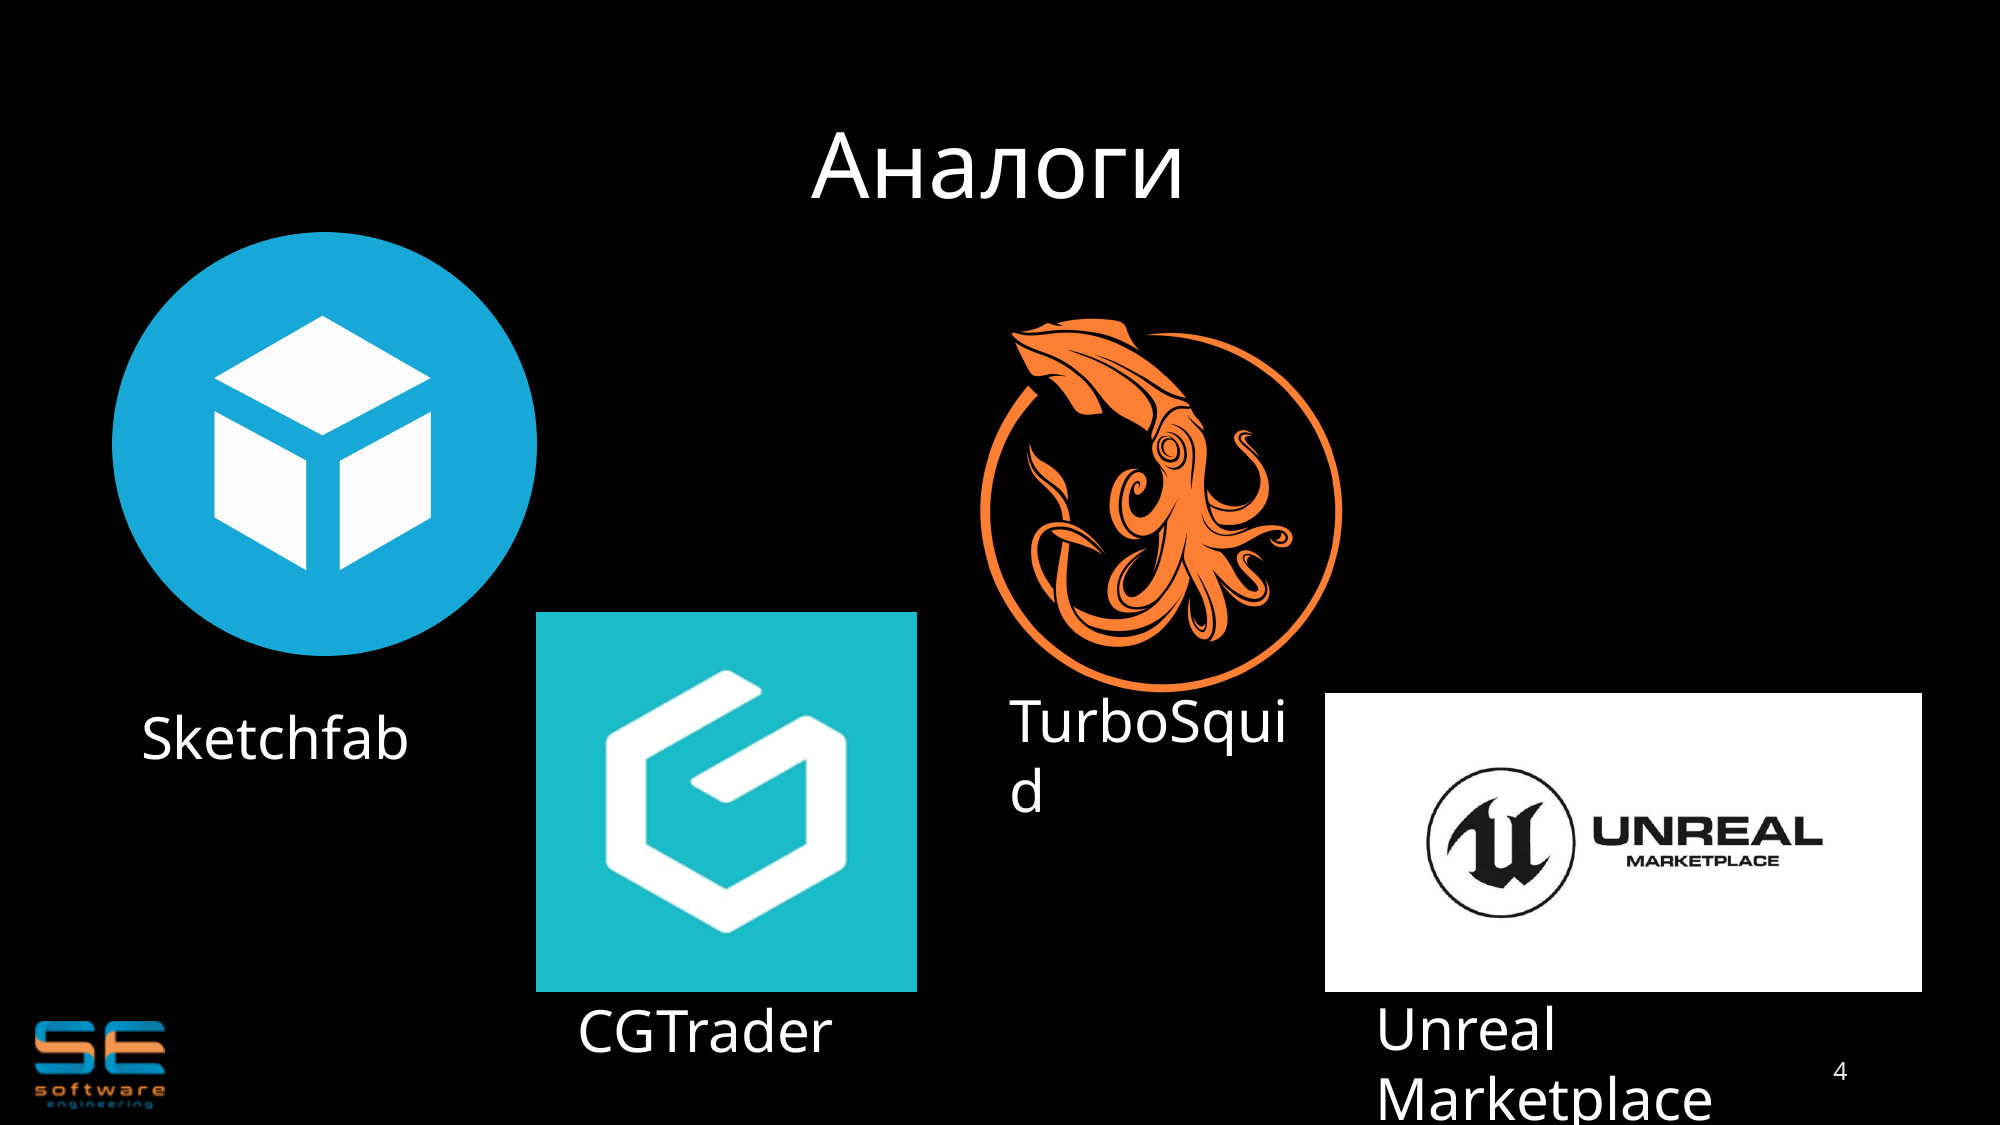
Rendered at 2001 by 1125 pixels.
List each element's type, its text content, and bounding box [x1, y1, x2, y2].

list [945, 290, 1376, 721]
picture [1325, 693, 1923, 993]
text_box TurboSquid [994, 721, 1322, 832]
text_box CGTrader [563, 993, 890, 1072]
text_box Unreal Marketplace [1360, 993, 1887, 1125]
title Аналоги [137, 59, 1863, 278]
text_box Sketchfab [126, 693, 453, 779]
picture [35, 1021, 165, 1109]
picture [112, 231, 917, 993]
